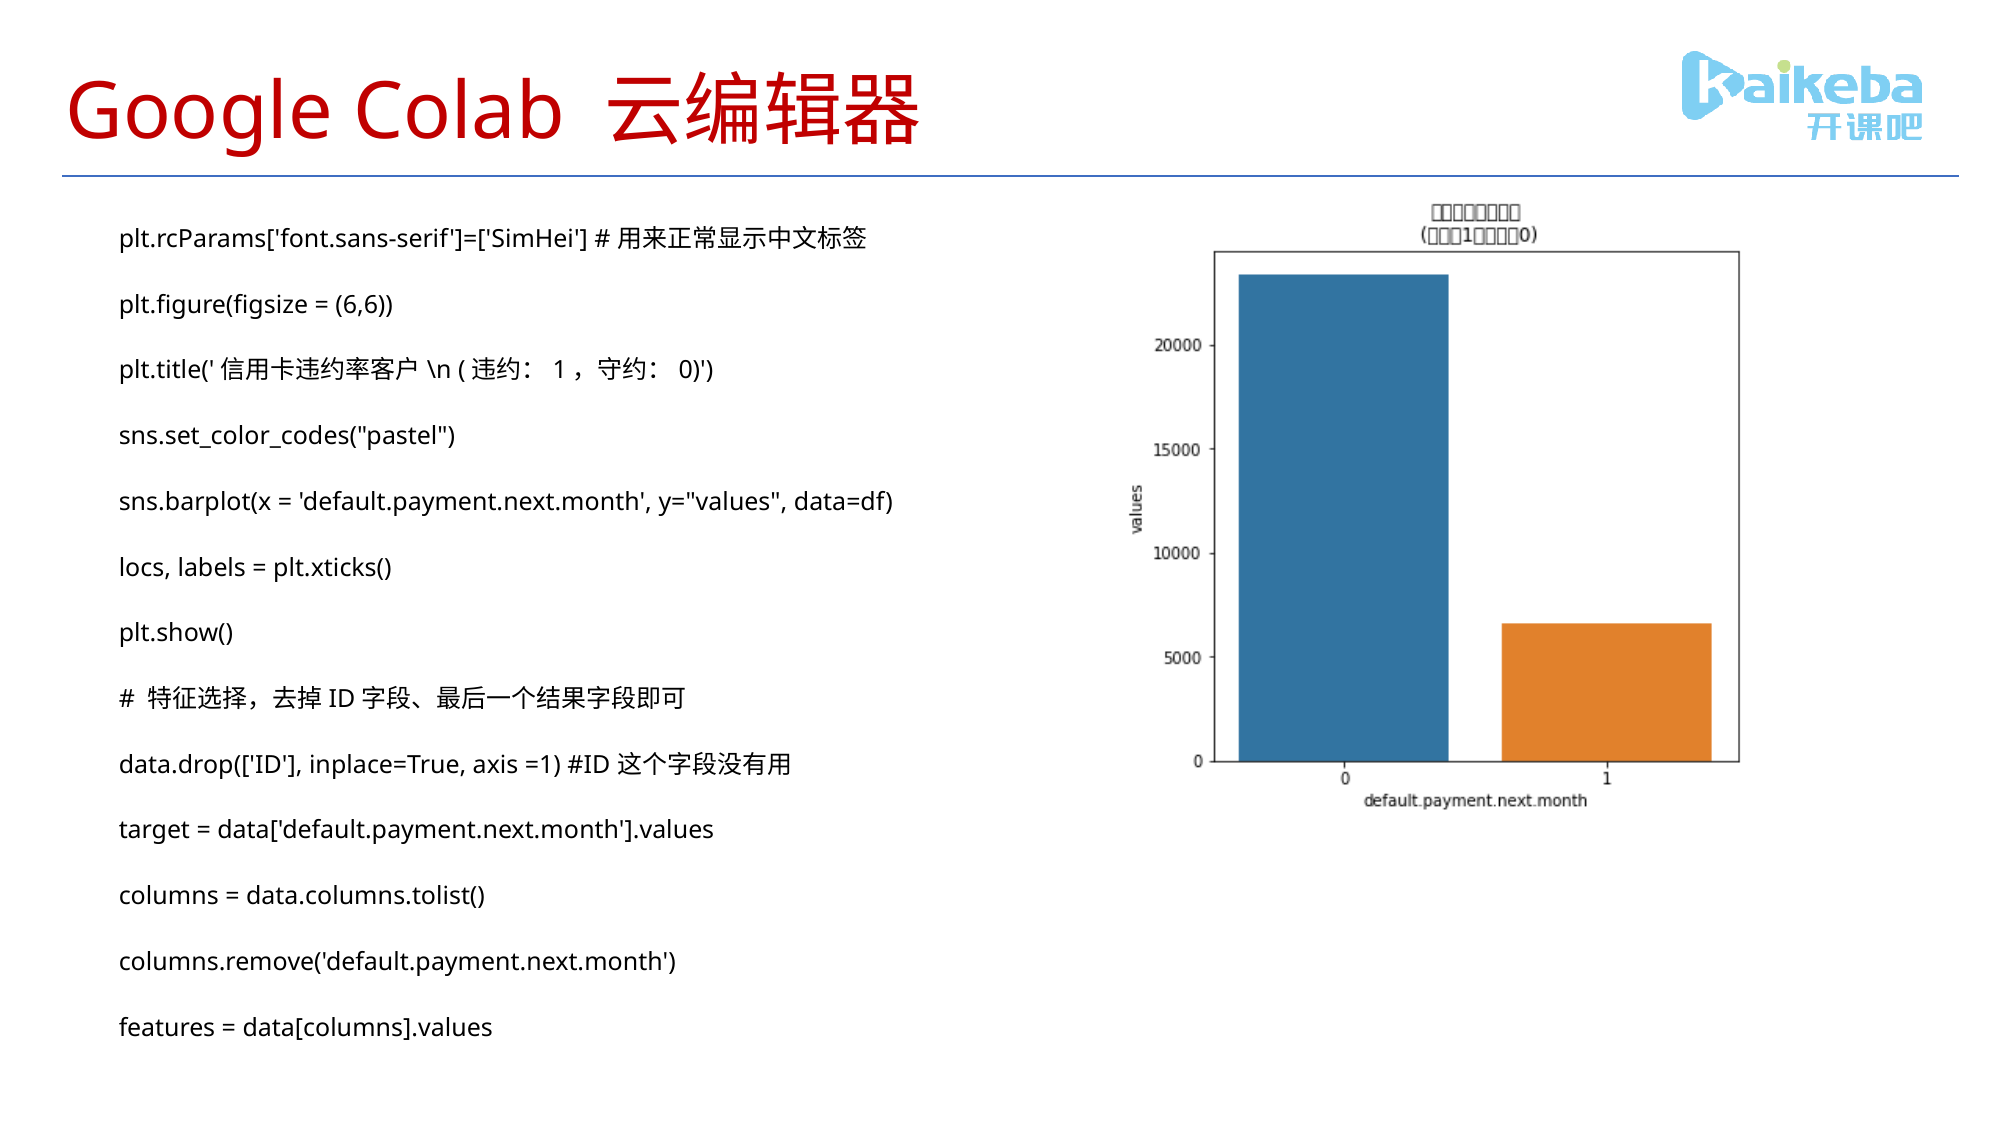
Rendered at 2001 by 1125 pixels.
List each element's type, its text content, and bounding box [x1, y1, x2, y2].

title Thank You Using data to solve problems [1653, 21, 1950, 167]
title Google Colab 云编辑器 [57, 59, 1728, 167]
text_box plt.rcParams['font.sans-serif']=['SimHei'] #用来正常显示中文标签 plt.figure(figsize = (6,6)) plt.title('信用卡违约率客户\n (违约：1，守约：0)') sns.set_color_codes("pastel") sns.barplot(x = 'default.payment.next.month', y="values", data=df) locs, labels = plt.xticks() plt.show() # 特征选择，去掉ID字段、最后一个结果字段即可 data.drop(['ID'], inplace=True, axis =1) #ID这个字段没有用 target = data['default.payment.next.month'].values columns = data.columns.tolist() columns.remove('default.payment.next.month') features = data[columns].values [111, 200, 1065, 1082]
picture [1106, 195, 1773, 816]
